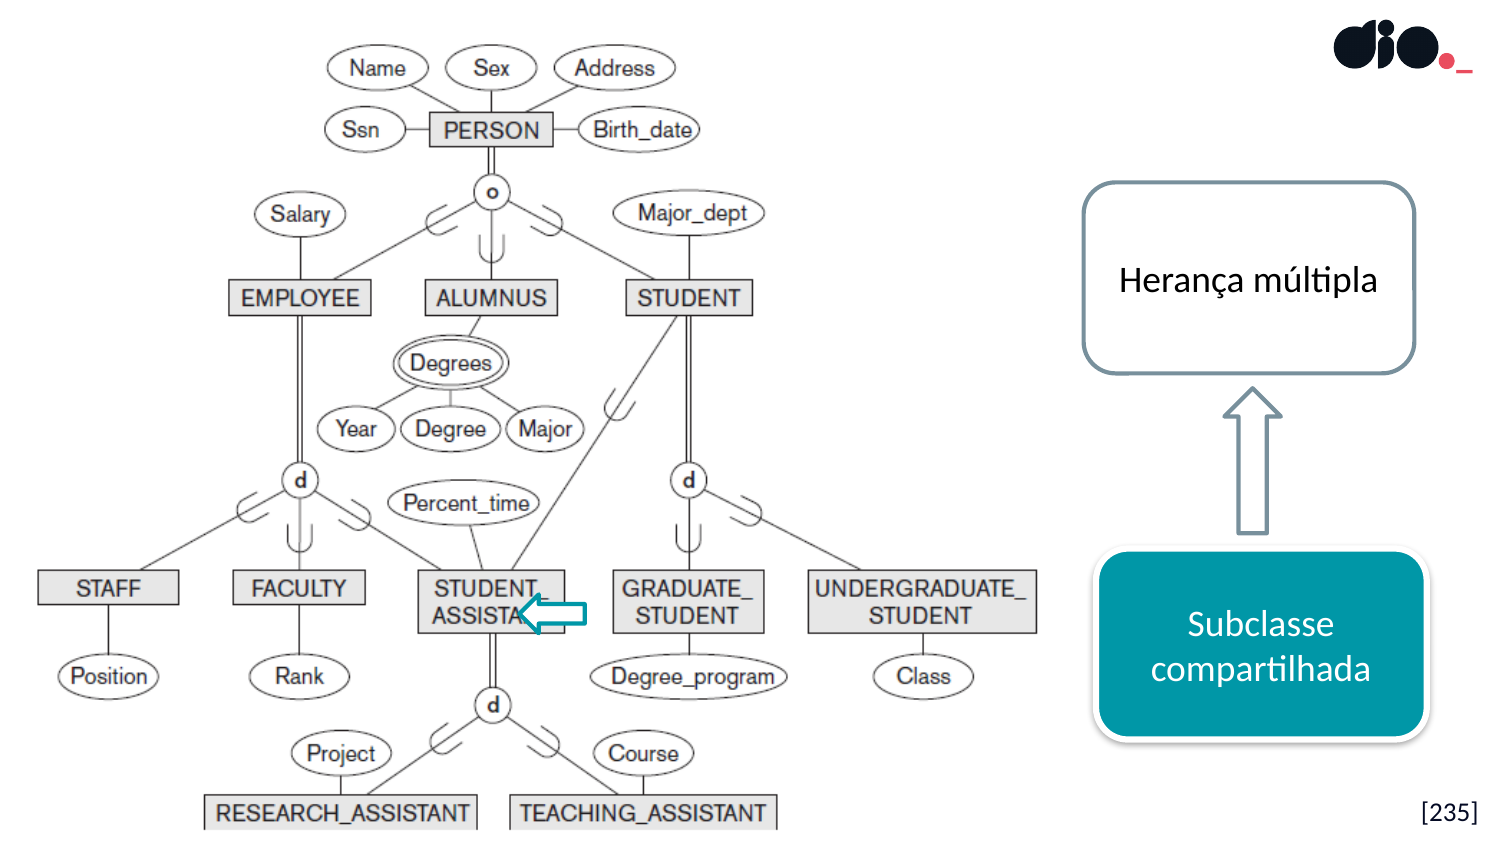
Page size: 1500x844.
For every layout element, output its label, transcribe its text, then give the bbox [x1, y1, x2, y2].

text_box Herança múltipla [1102, 180, 1417, 376]
picture [1333, 19, 1473, 74]
text_box Subclasse compartilhada [1102, 545, 1430, 743]
text_box [1222, 386, 1283, 536]
slide_number [235] [1403, 779, 1494, 844]
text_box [18, 10, 1097, 833]
